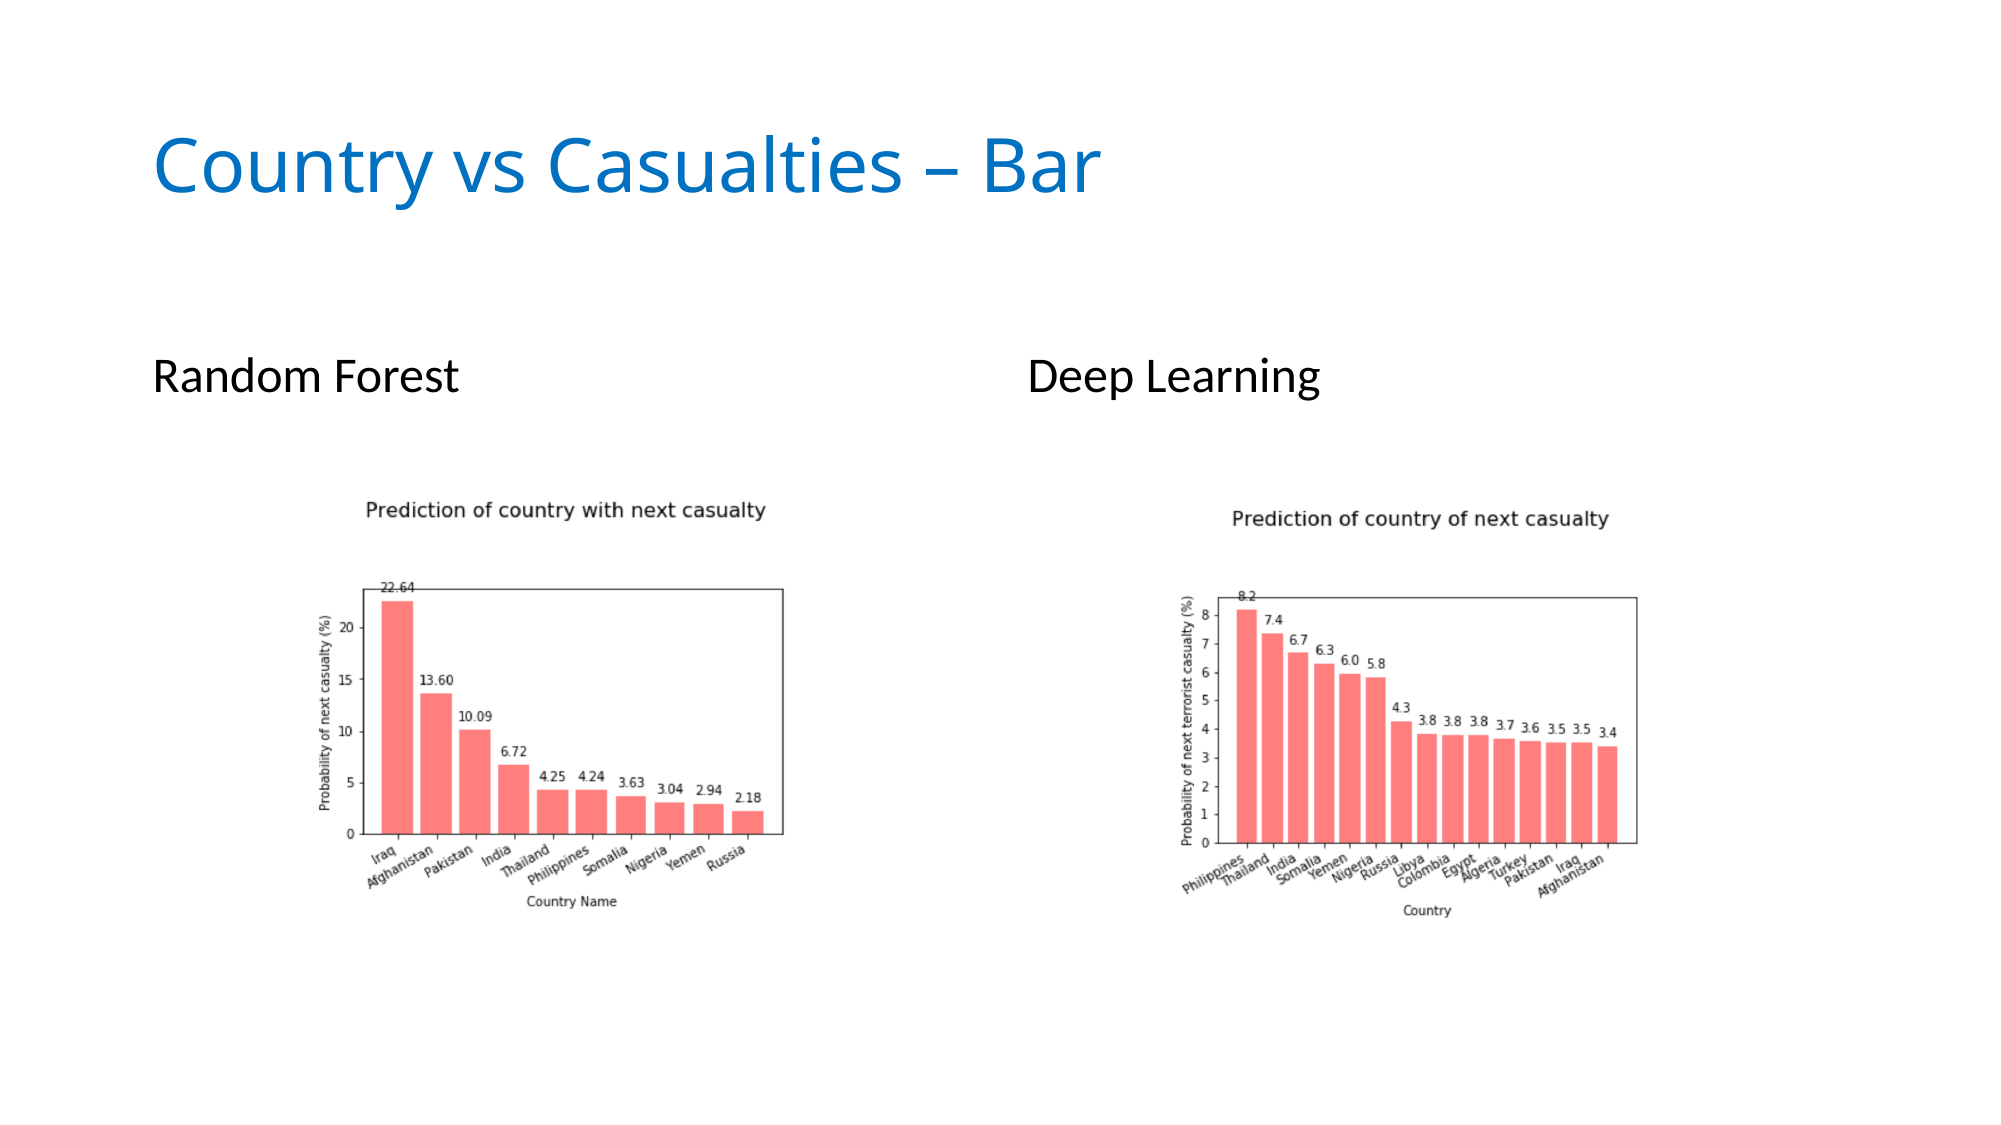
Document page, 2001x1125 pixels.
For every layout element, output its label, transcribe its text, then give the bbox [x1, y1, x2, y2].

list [1136, 496, 1740, 931]
list Random Forest [137, 275, 984, 411]
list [268, 492, 854, 934]
list Deep Learning [1012, 275, 1863, 411]
title Country vs Casualties – Bar [137, 59, 1863, 278]
